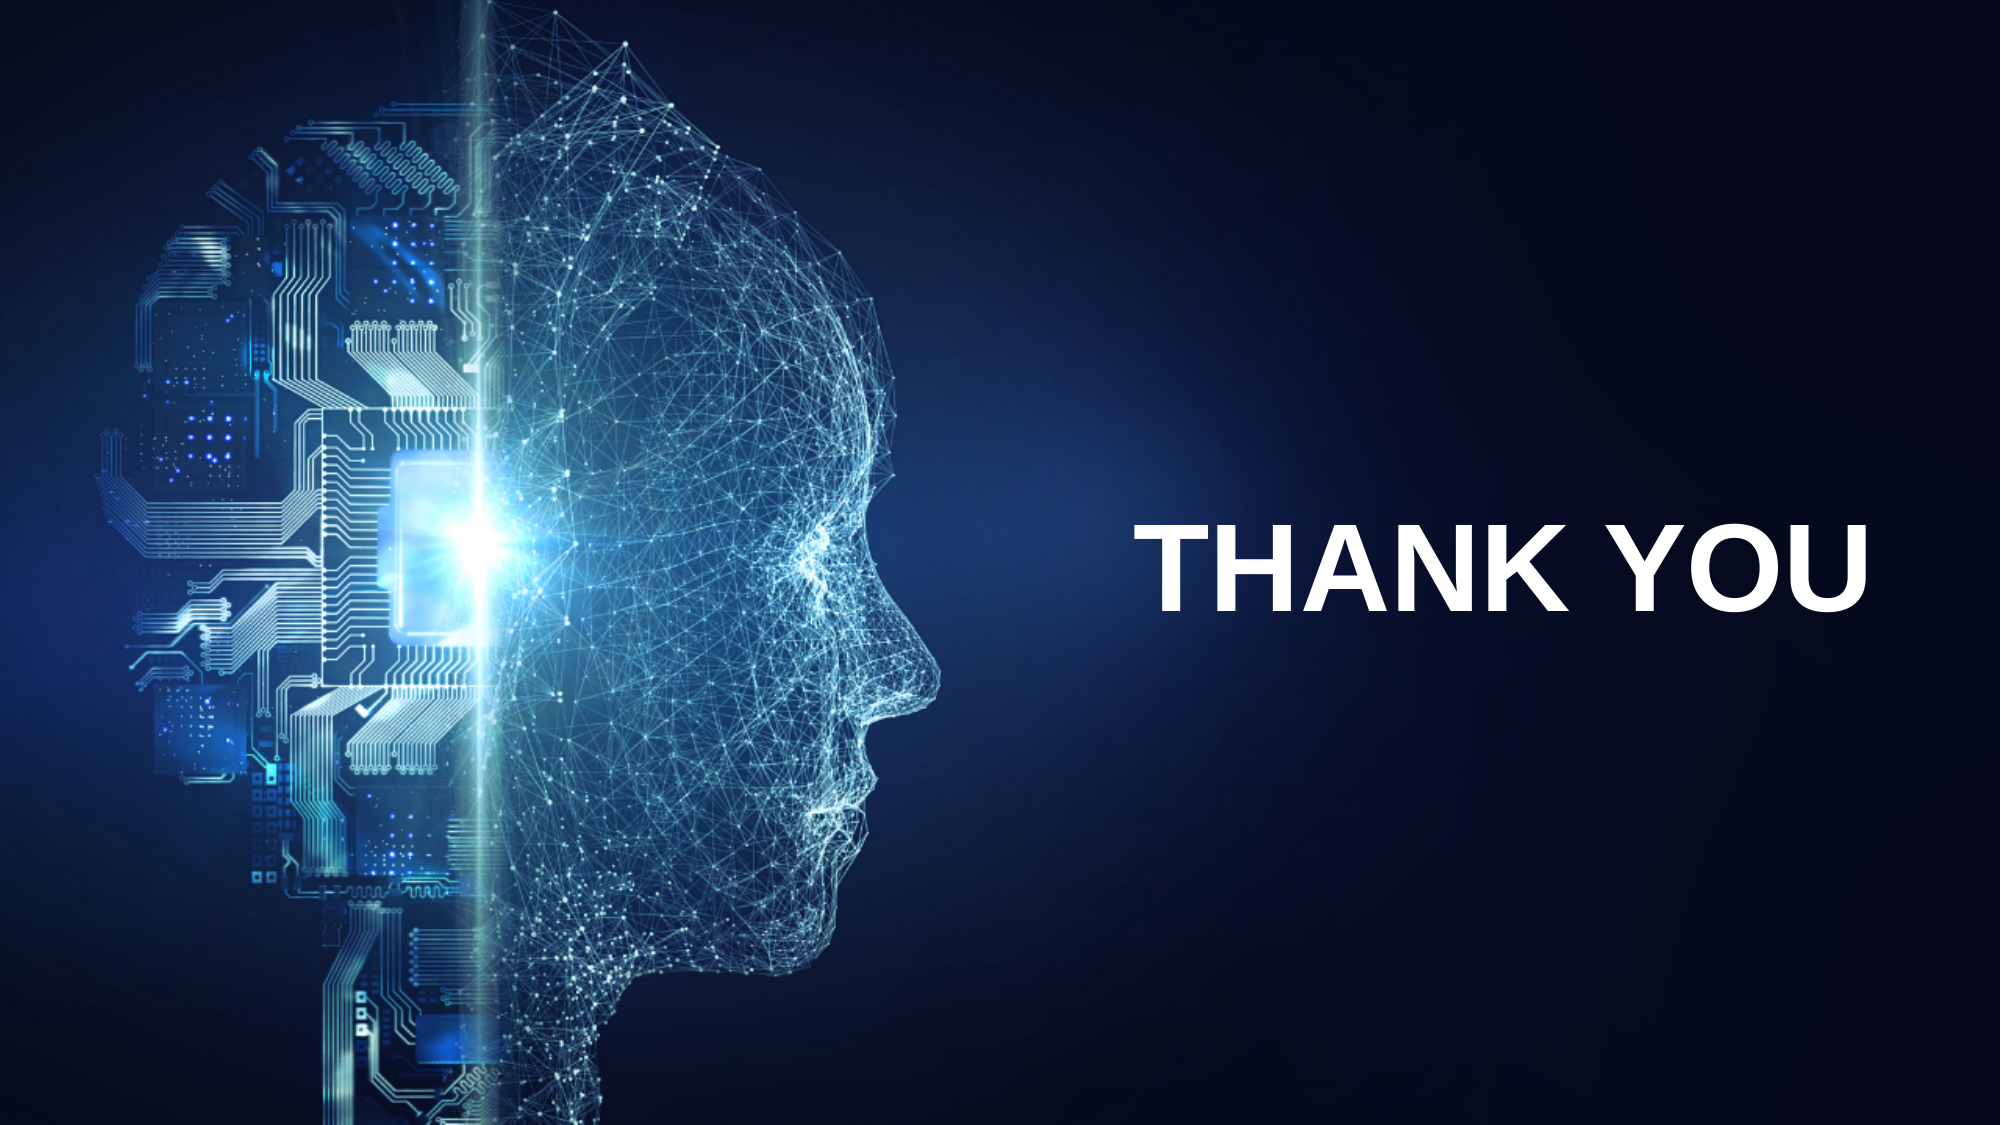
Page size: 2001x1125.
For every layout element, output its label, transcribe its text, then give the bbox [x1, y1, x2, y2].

title THANK YOU [980, 479, 1889, 646]
picture [0, 0, 2000, 1125]
